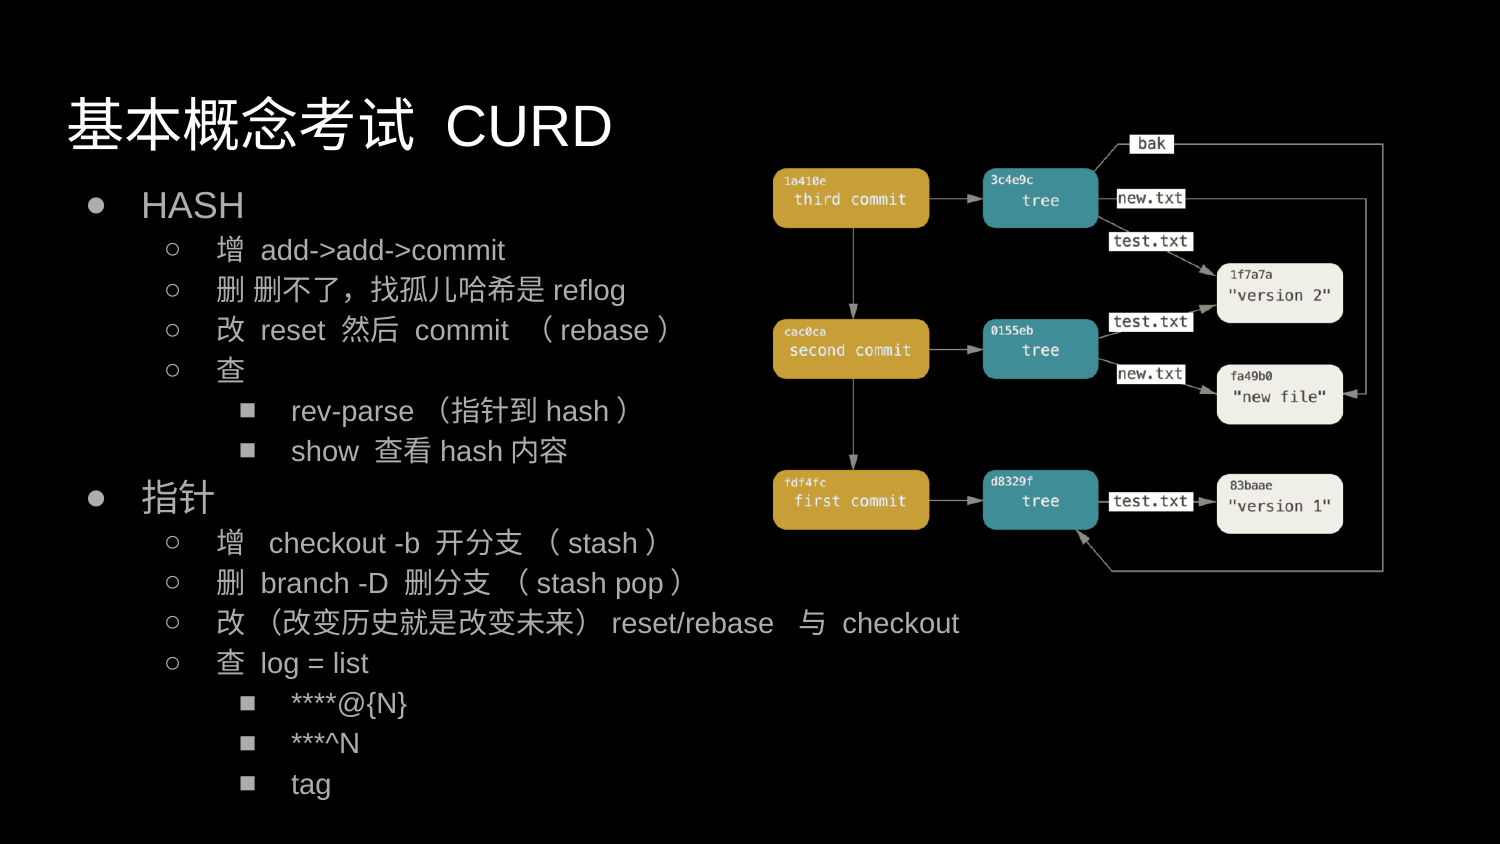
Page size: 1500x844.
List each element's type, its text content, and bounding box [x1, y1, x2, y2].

picture [773, 120, 1396, 584]
list HASH 增 add->add->commit 删 删不了，找孤儿哈希是reflog 改 reset 然后 commit （rebase） 查 rev-parse（指针到hash） show 查看hash内容 指针 增 checkout -b 开分支 （stash） 删 branch -D 删分支 （stash pop） 改 （改变历史就是改变未来）reset/rebase 与 checkout 查 log = list ****@{N} ***^N tag [51, 159, 1449, 839]
title 基本概念考试 CURD [51, 72, 1449, 159]
